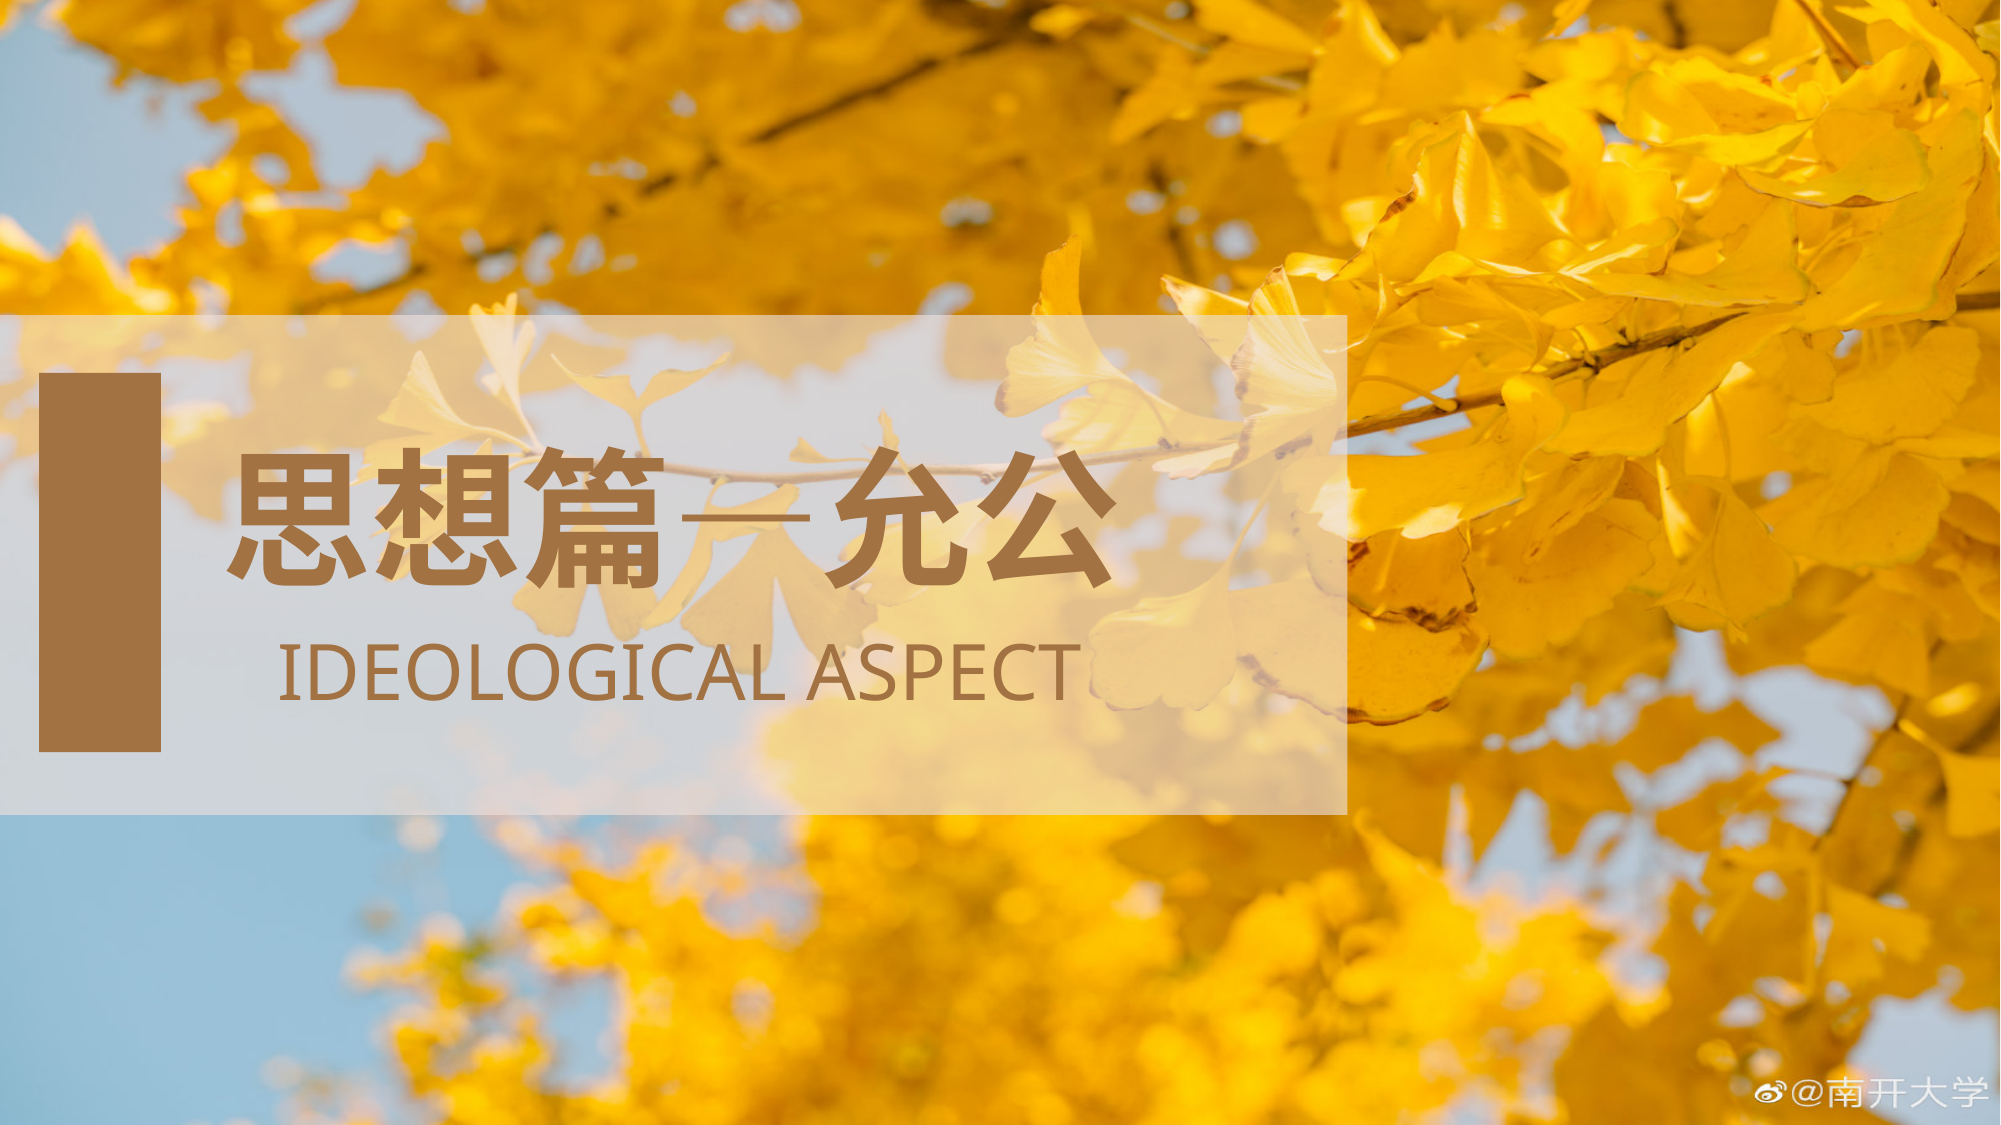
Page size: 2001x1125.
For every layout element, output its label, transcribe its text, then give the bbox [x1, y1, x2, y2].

text_box 思想篇—允公 [206, 418, 1137, 613]
text_box [38, 372, 162, 753]
text_box [0, 314, 1348, 816]
text_box IDEOLOGICAL ASPECT [262, 614, 1098, 724]
picture [0, 0, 2001, 1125]
